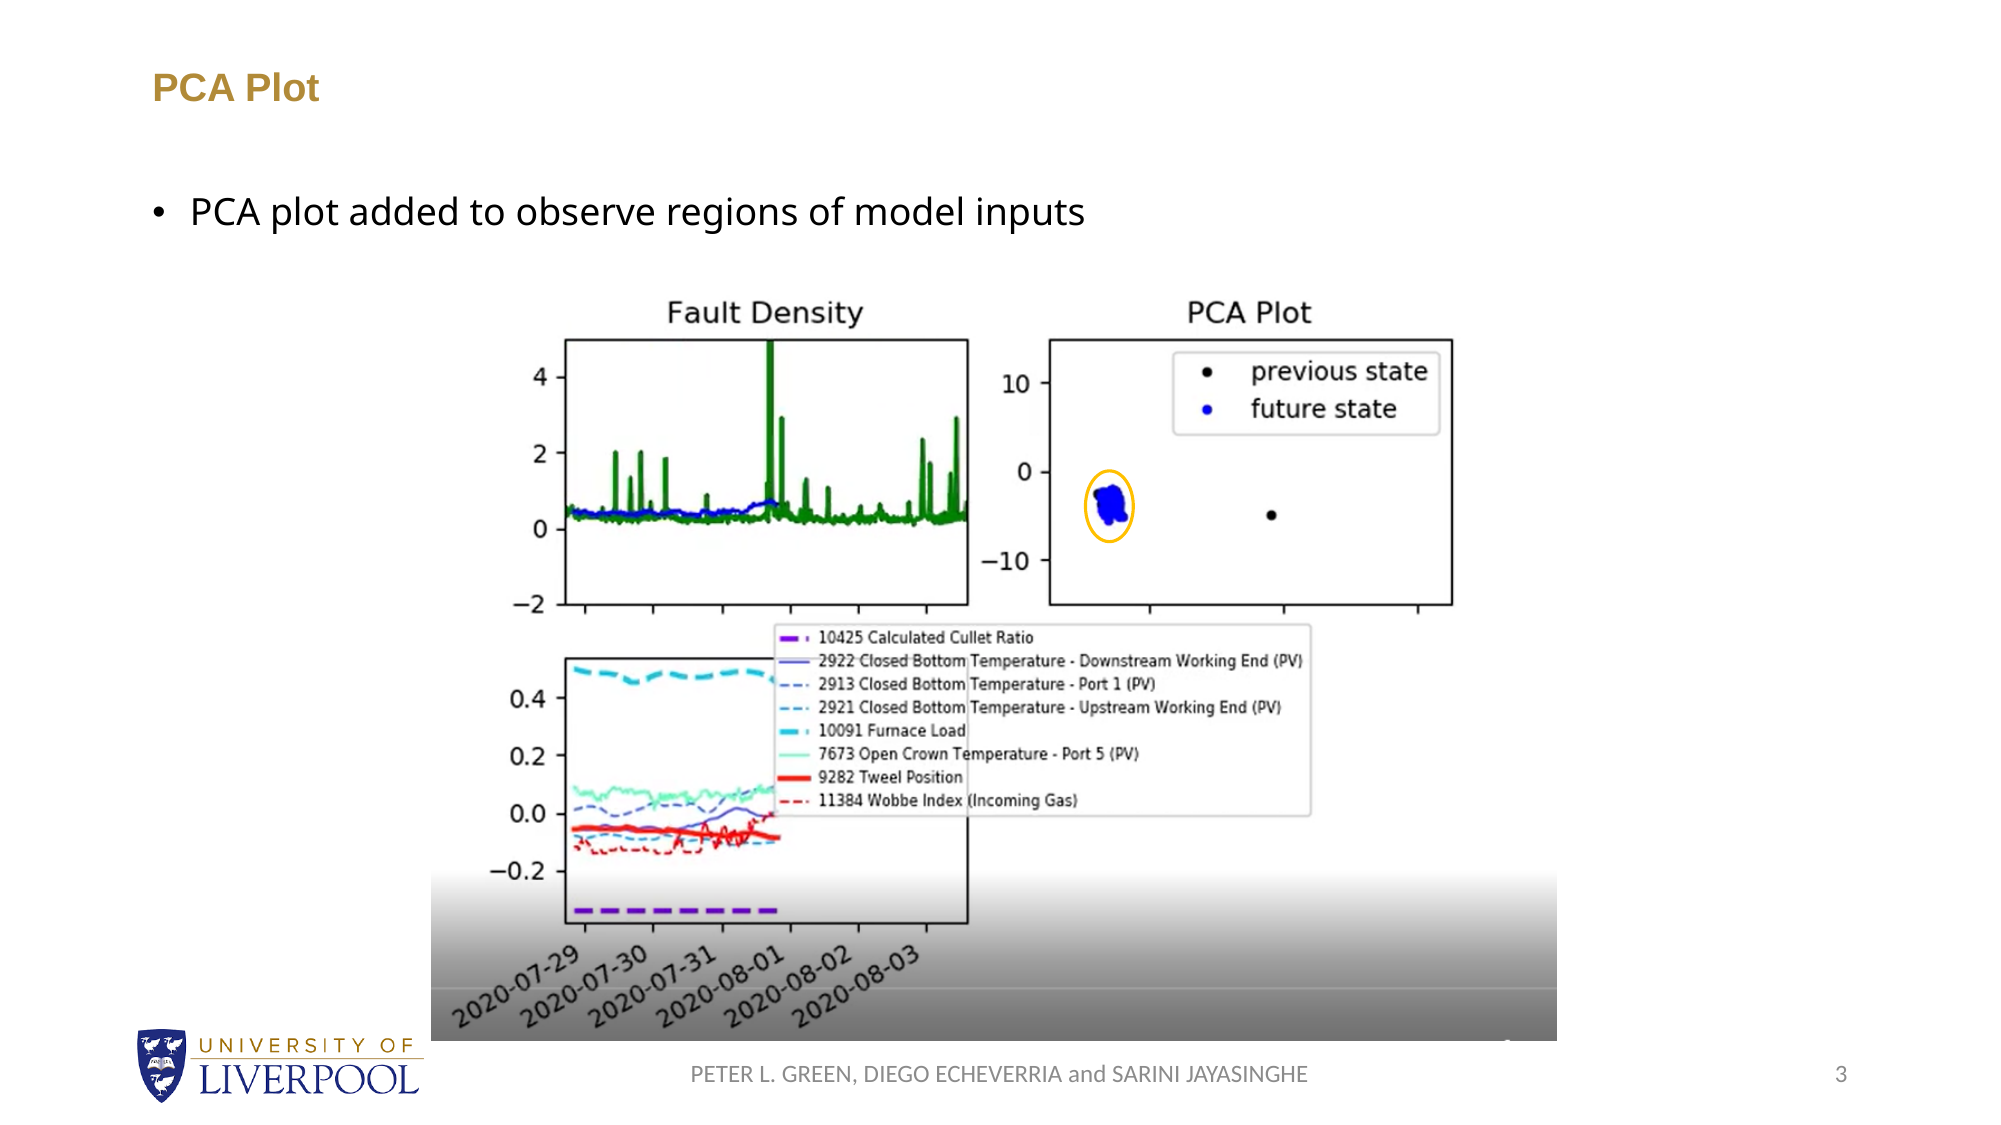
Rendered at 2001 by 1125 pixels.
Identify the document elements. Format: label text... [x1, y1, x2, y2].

title PCA Plot [137, 59, 1863, 118]
footer PETER L. GREEN, DIEGO ECHEVERRIA and SARINI JAYASINGHE [662, 1042, 1338, 1103]
slide_number 3 [1412, 1042, 1863, 1103]
text_box PCA plot added to observe regions of model inputs [137, 186, 1211, 1057]
picture [431, 239, 1557, 1041]
picture [137, 1057, 424, 1103]
